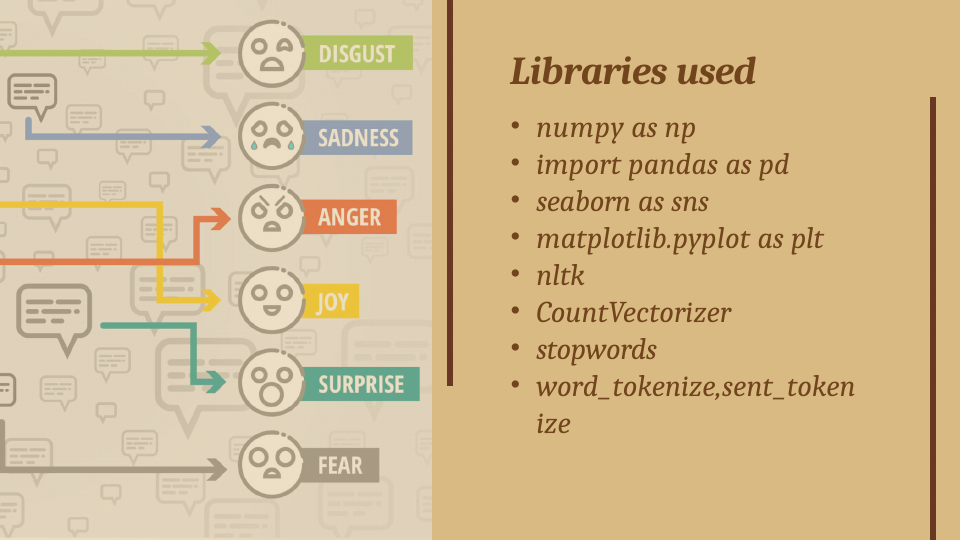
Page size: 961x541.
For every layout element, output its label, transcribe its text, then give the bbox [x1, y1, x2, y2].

picture [0, 0, 432, 541]
text_box numpy as np import pandas as pd seaborn as sns matplotlib.pyplot as plt nltk CountVectorizer stopwords word_tokenize,sent_token ize [507, 104, 868, 440]
picture [929, 97, 936, 541]
text_box [432, 0, 960, 540]
picture [447, 0, 454, 386]
title Libraries used [507, 42, 765, 104]
